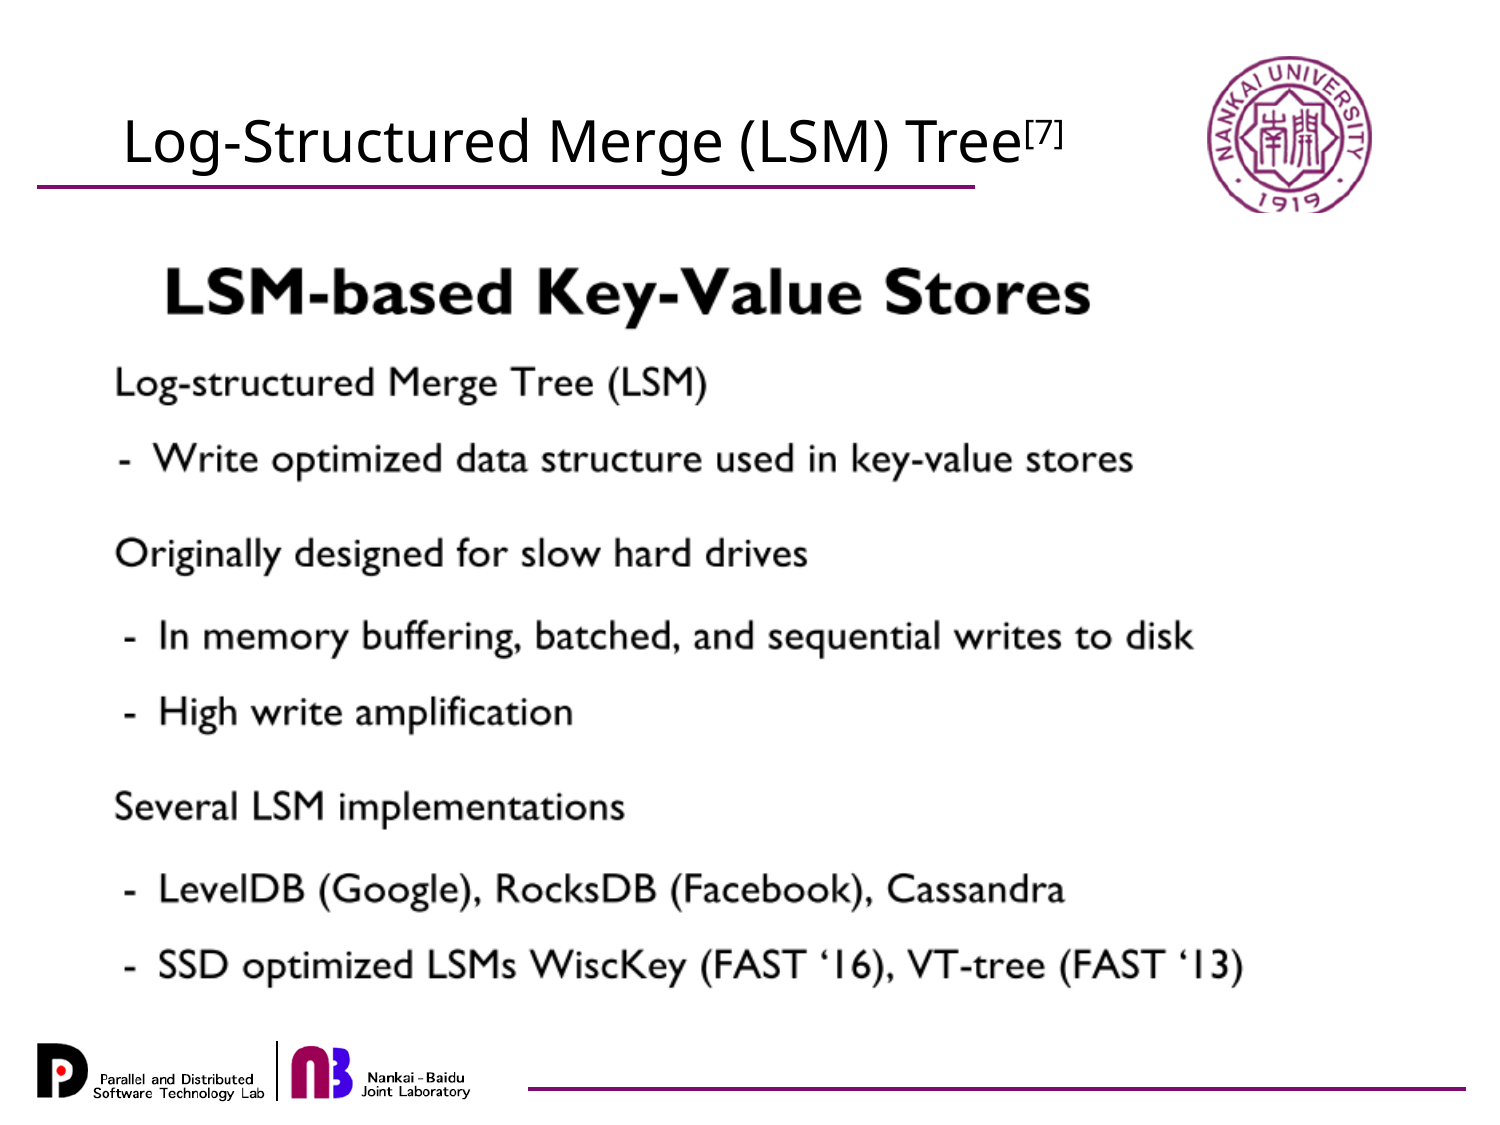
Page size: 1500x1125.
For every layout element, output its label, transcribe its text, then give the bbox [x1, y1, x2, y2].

text_box Log-Structured Merge (LSM) Tree[7] [107, 96, 1143, 182]
picture [0, 0, 1500, 1125]
